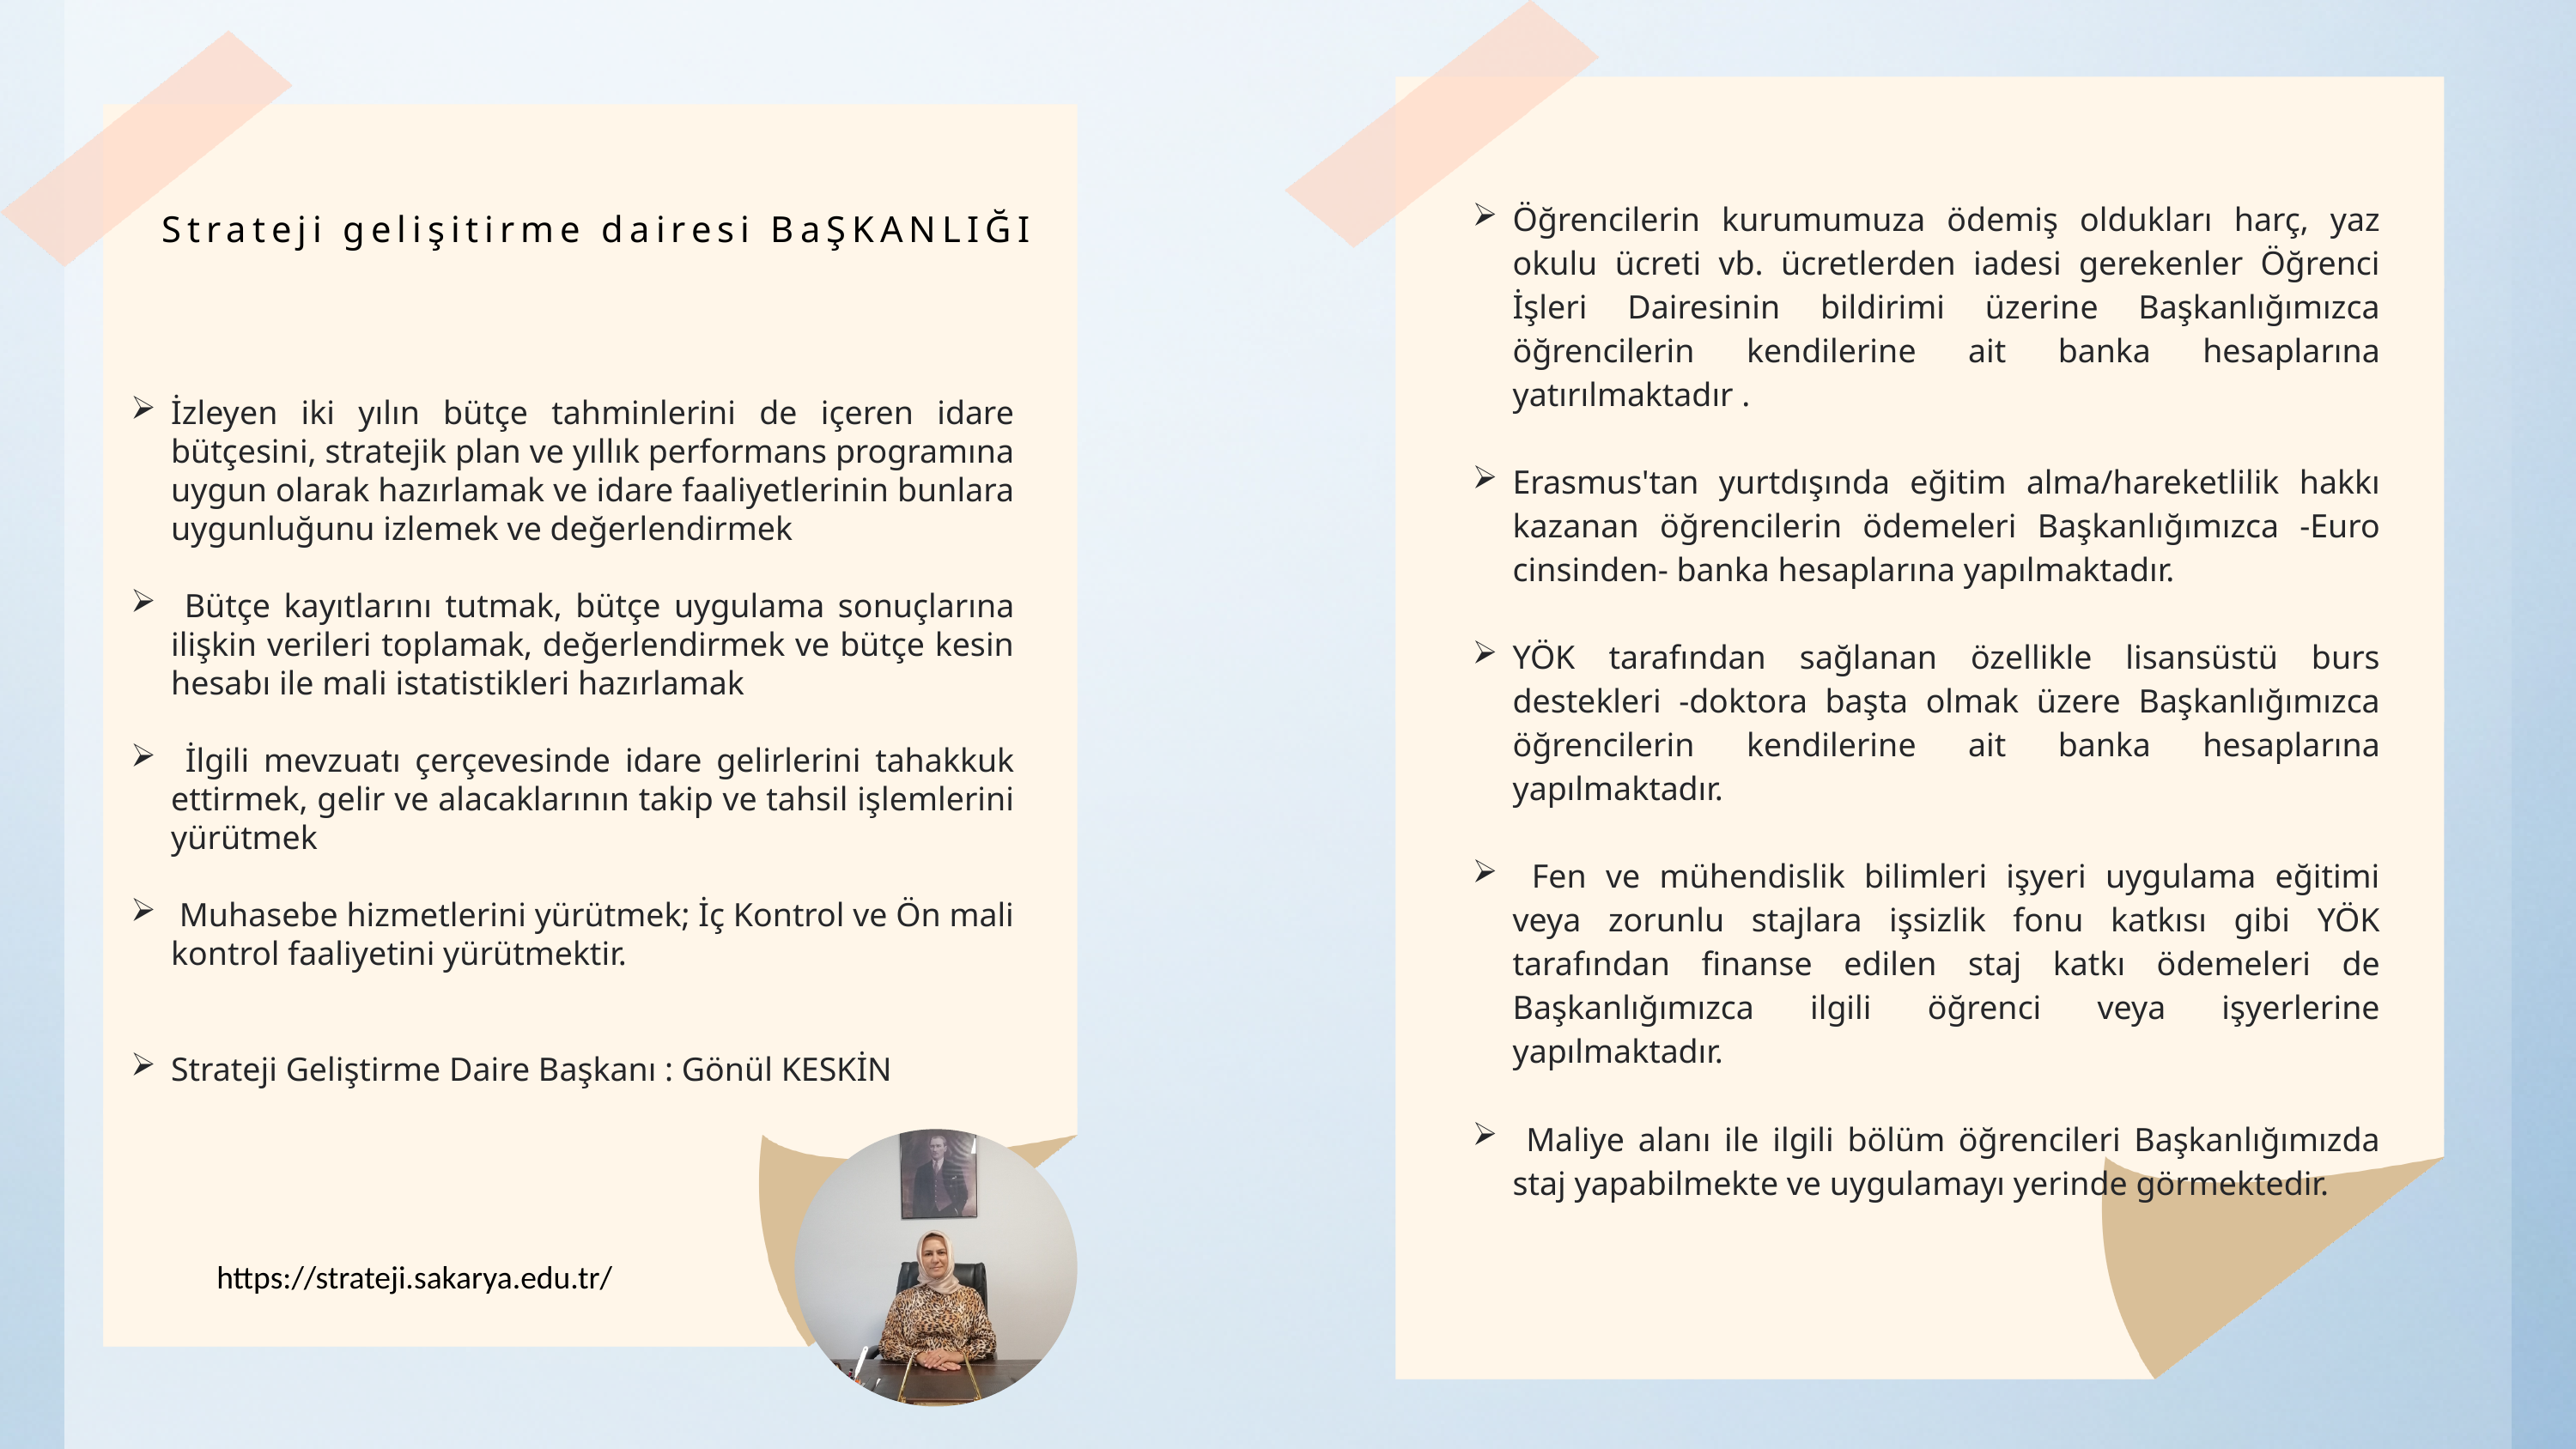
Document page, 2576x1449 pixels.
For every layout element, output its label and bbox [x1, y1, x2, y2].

text_box [1285, 0, 2445, 1379]
text_box [0, 0, 2576, 1449]
text_box [0, 29, 1078, 1347]
text_box [823, 1353, 1048, 1407]
